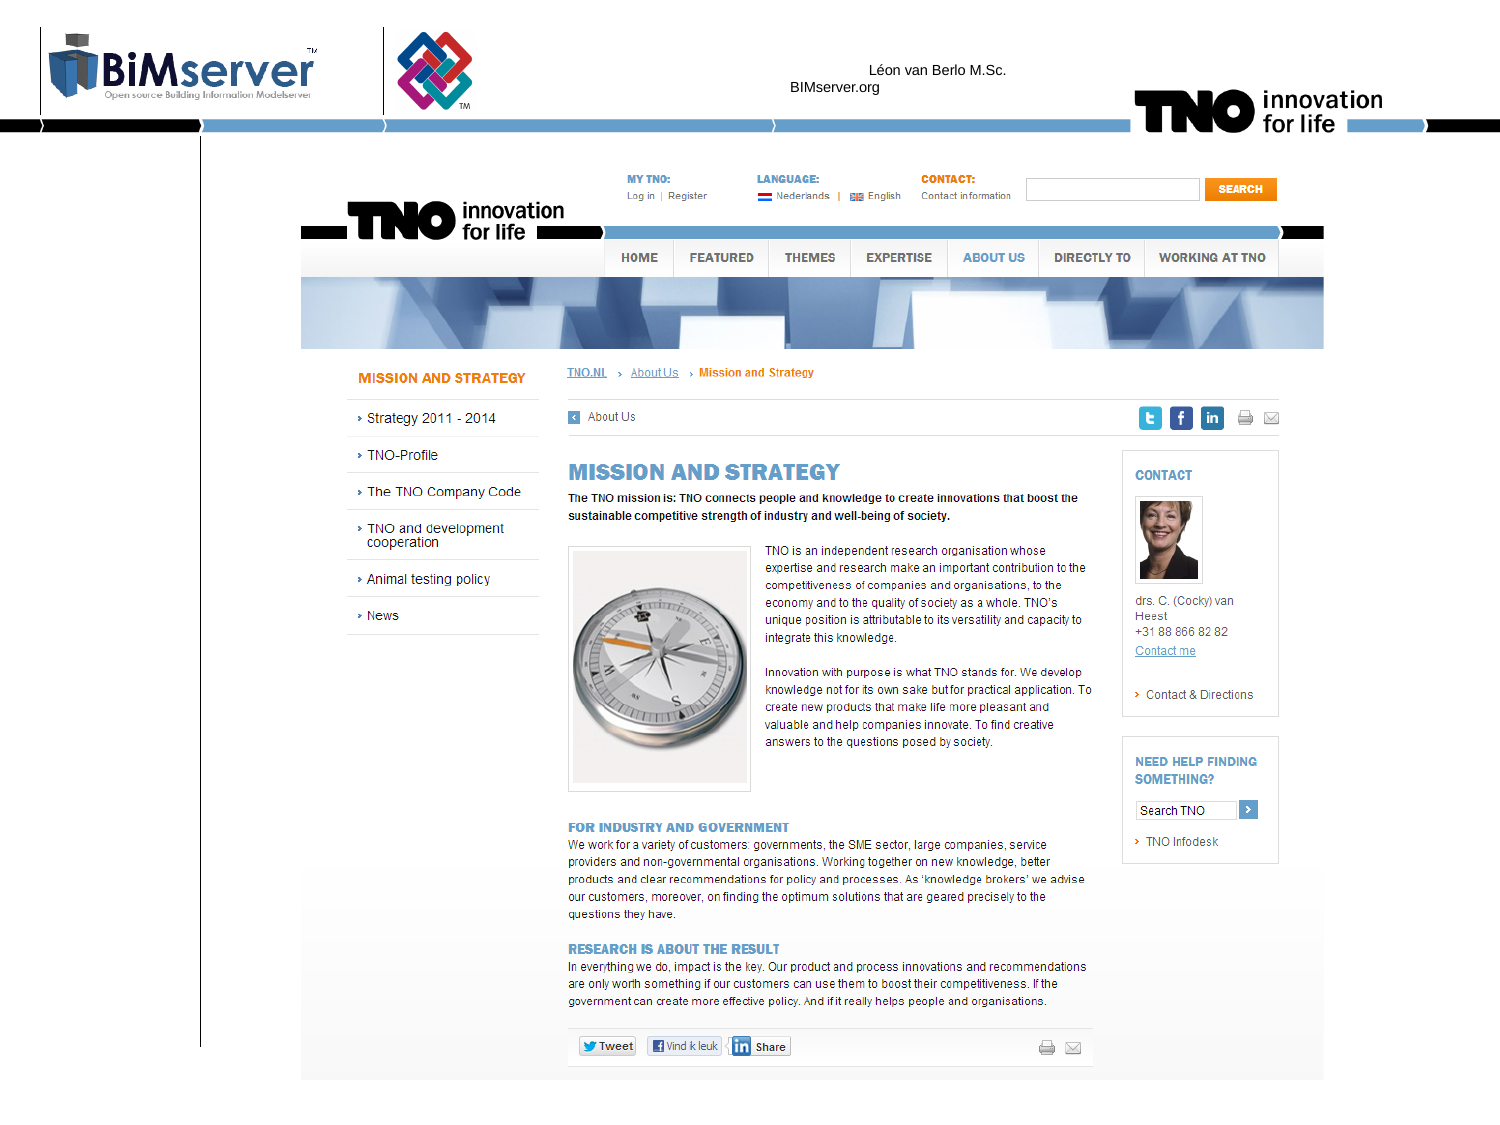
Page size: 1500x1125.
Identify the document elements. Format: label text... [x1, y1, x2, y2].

picture [0, 20, 1500, 133]
picture [300, 160, 1324, 1081]
footer Léon van Berlo M.Sc. BIMserver.org [790, 60, 1086, 79]
